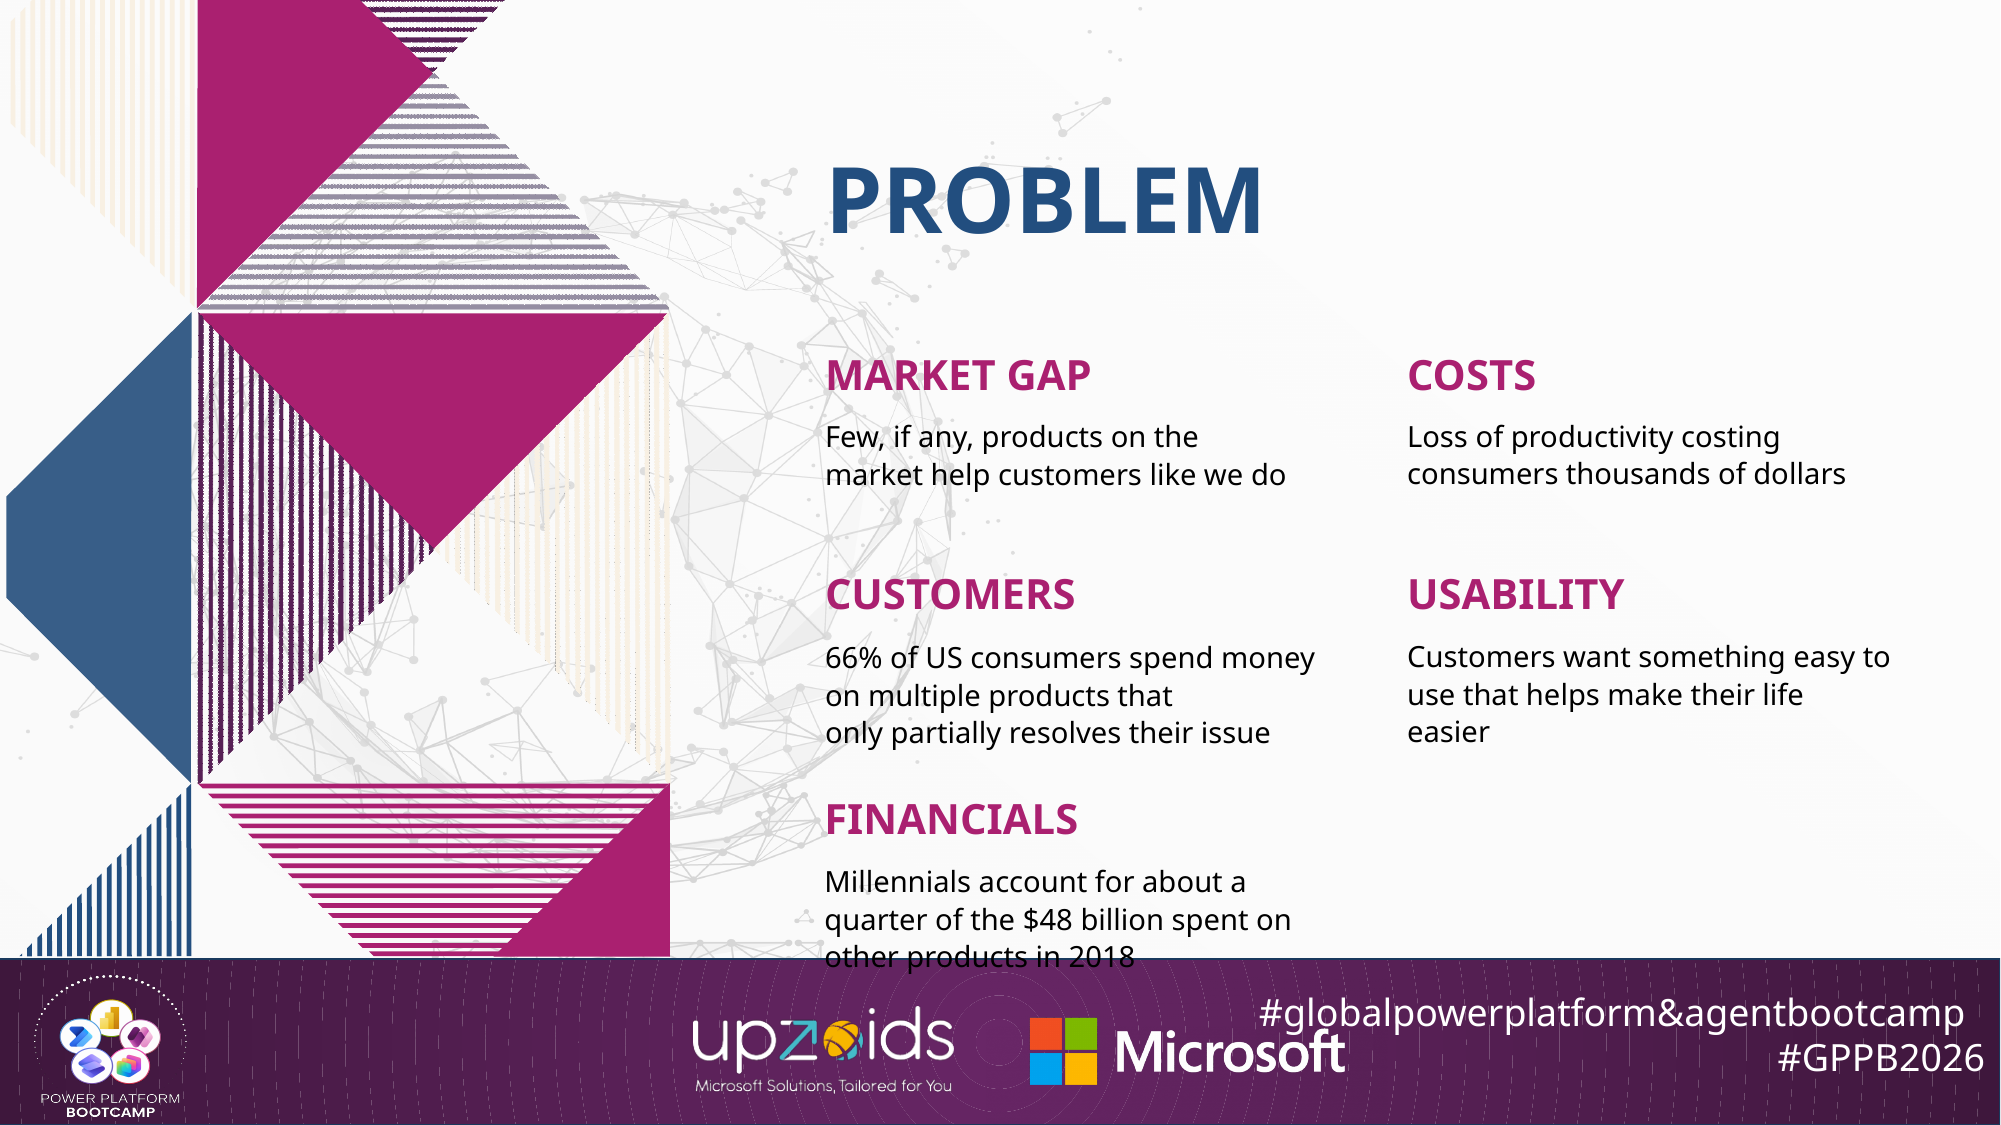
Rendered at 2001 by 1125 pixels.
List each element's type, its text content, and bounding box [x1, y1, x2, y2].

list 66% of US consumers spend money on multiple products that only partially resolves their issue [810, 629, 1335, 750]
picture [191, 73, 904, 785]
picture [693, 1006, 954, 1111]
title PROBLEM [810, 147, 1850, 365]
list Loss of productivity costing consumers thousands of dollars [1392, 407, 1918, 528]
list FINANCIALS [809, 785, 1335, 846]
list CUSTOMERS [810, 560, 1335, 621]
picture [986, 977, 1388, 1125]
list USABILITY [1392, 560, 1918, 621]
list Millennials account for about a quarter of the $48 billion spent on other products in 2018 [809, 853, 1335, 974]
picture [0, 506, 6, 592]
picture [0, 937, 234, 1125]
list Few, if any, products on the market help customers like we do [810, 408, 1335, 529]
list MARKET GAP [810, 341, 1335, 402]
picture [361, 0, 504, 72]
list Customers want something easy to use that helps make their life easier [1392, 628, 1918, 749]
list COSTS [1392, 341, 1918, 402]
